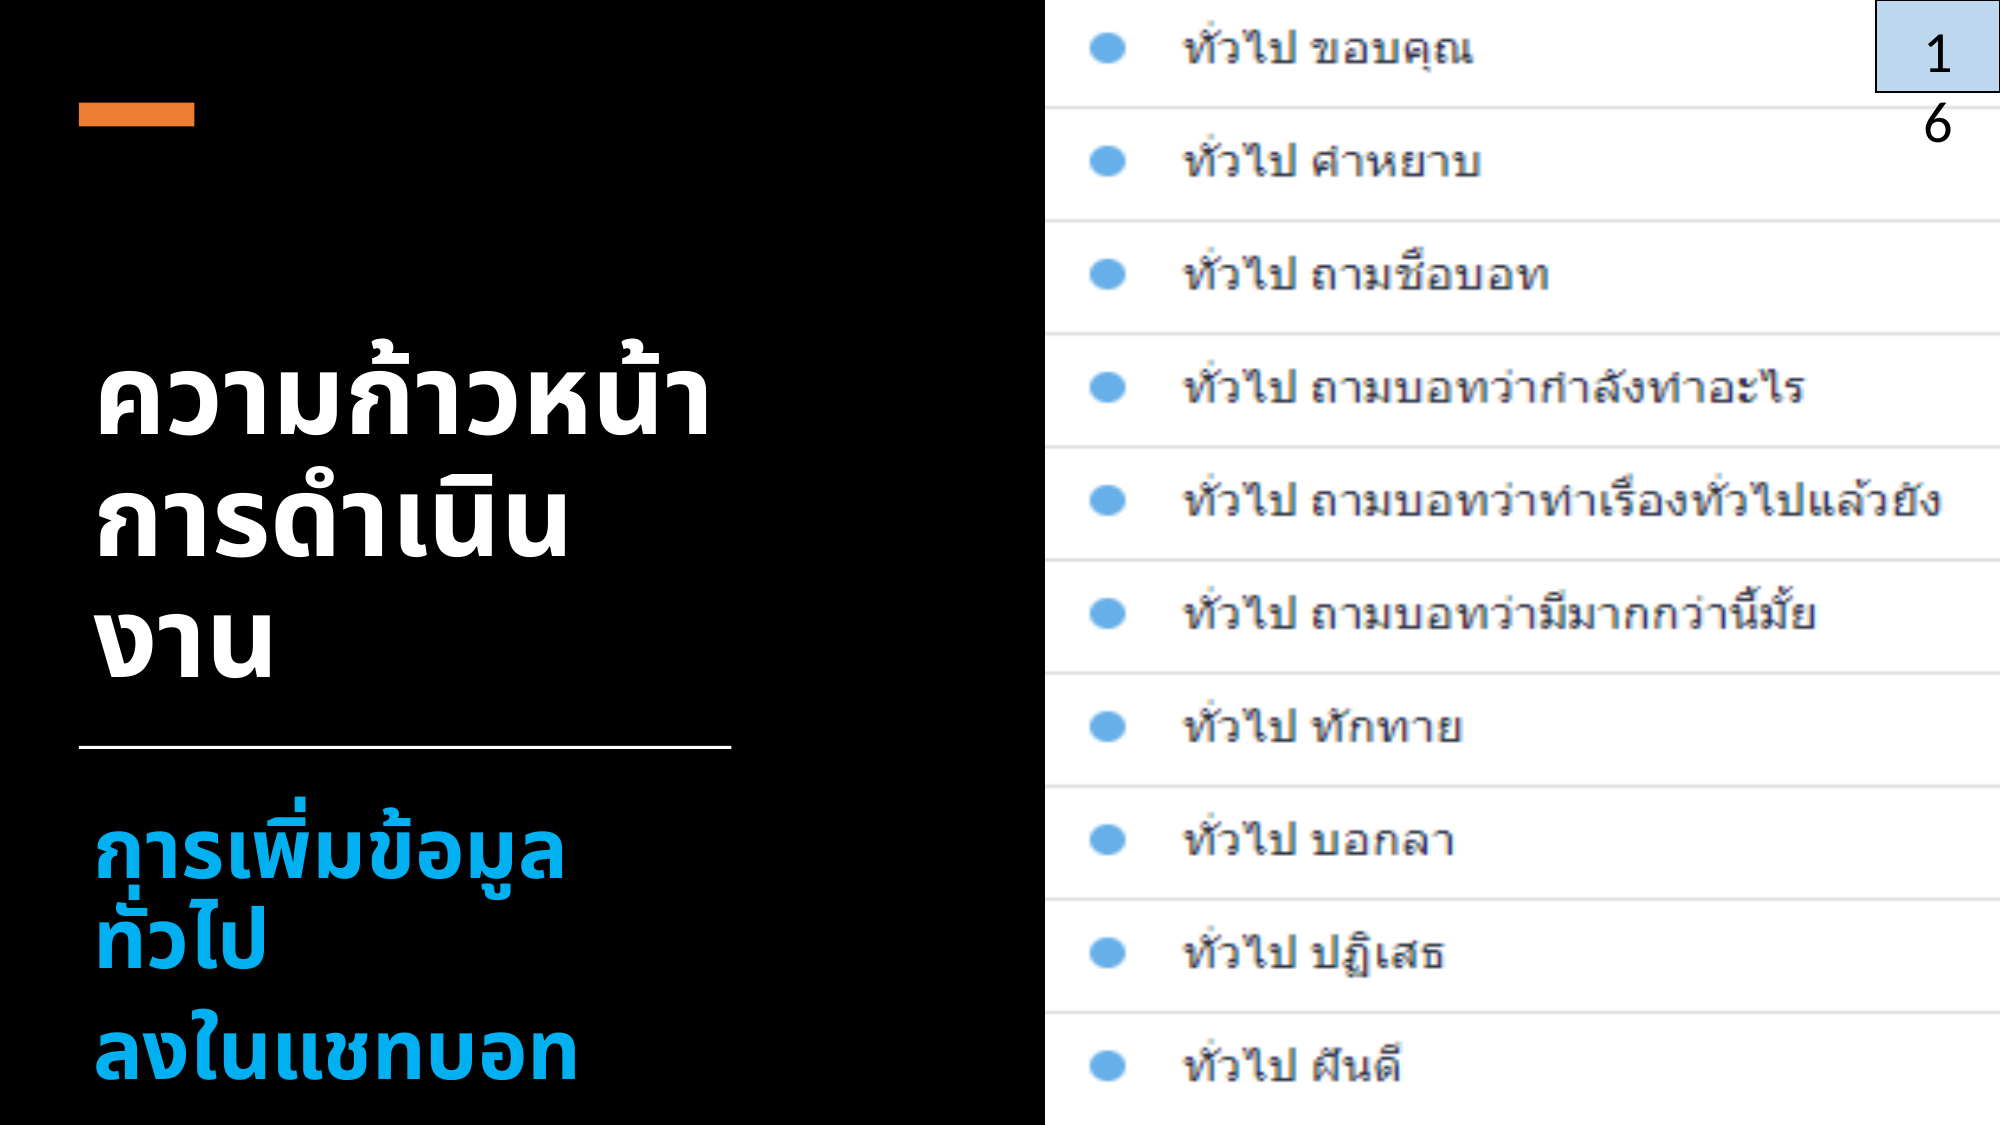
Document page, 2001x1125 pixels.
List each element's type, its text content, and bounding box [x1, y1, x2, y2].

text_box [78, 102, 195, 128]
title ความก้าวหน้า การดำเนินงาน [78, 184, 739, 710]
picture [1045, 0, 2000, 1125]
text_box [0, 0, 1045, 1125]
text_box [78, 745, 732, 750]
list การเพิ่มข้อมูลทั่วไป ลงในแชทบอท [78, 799, 739, 998]
